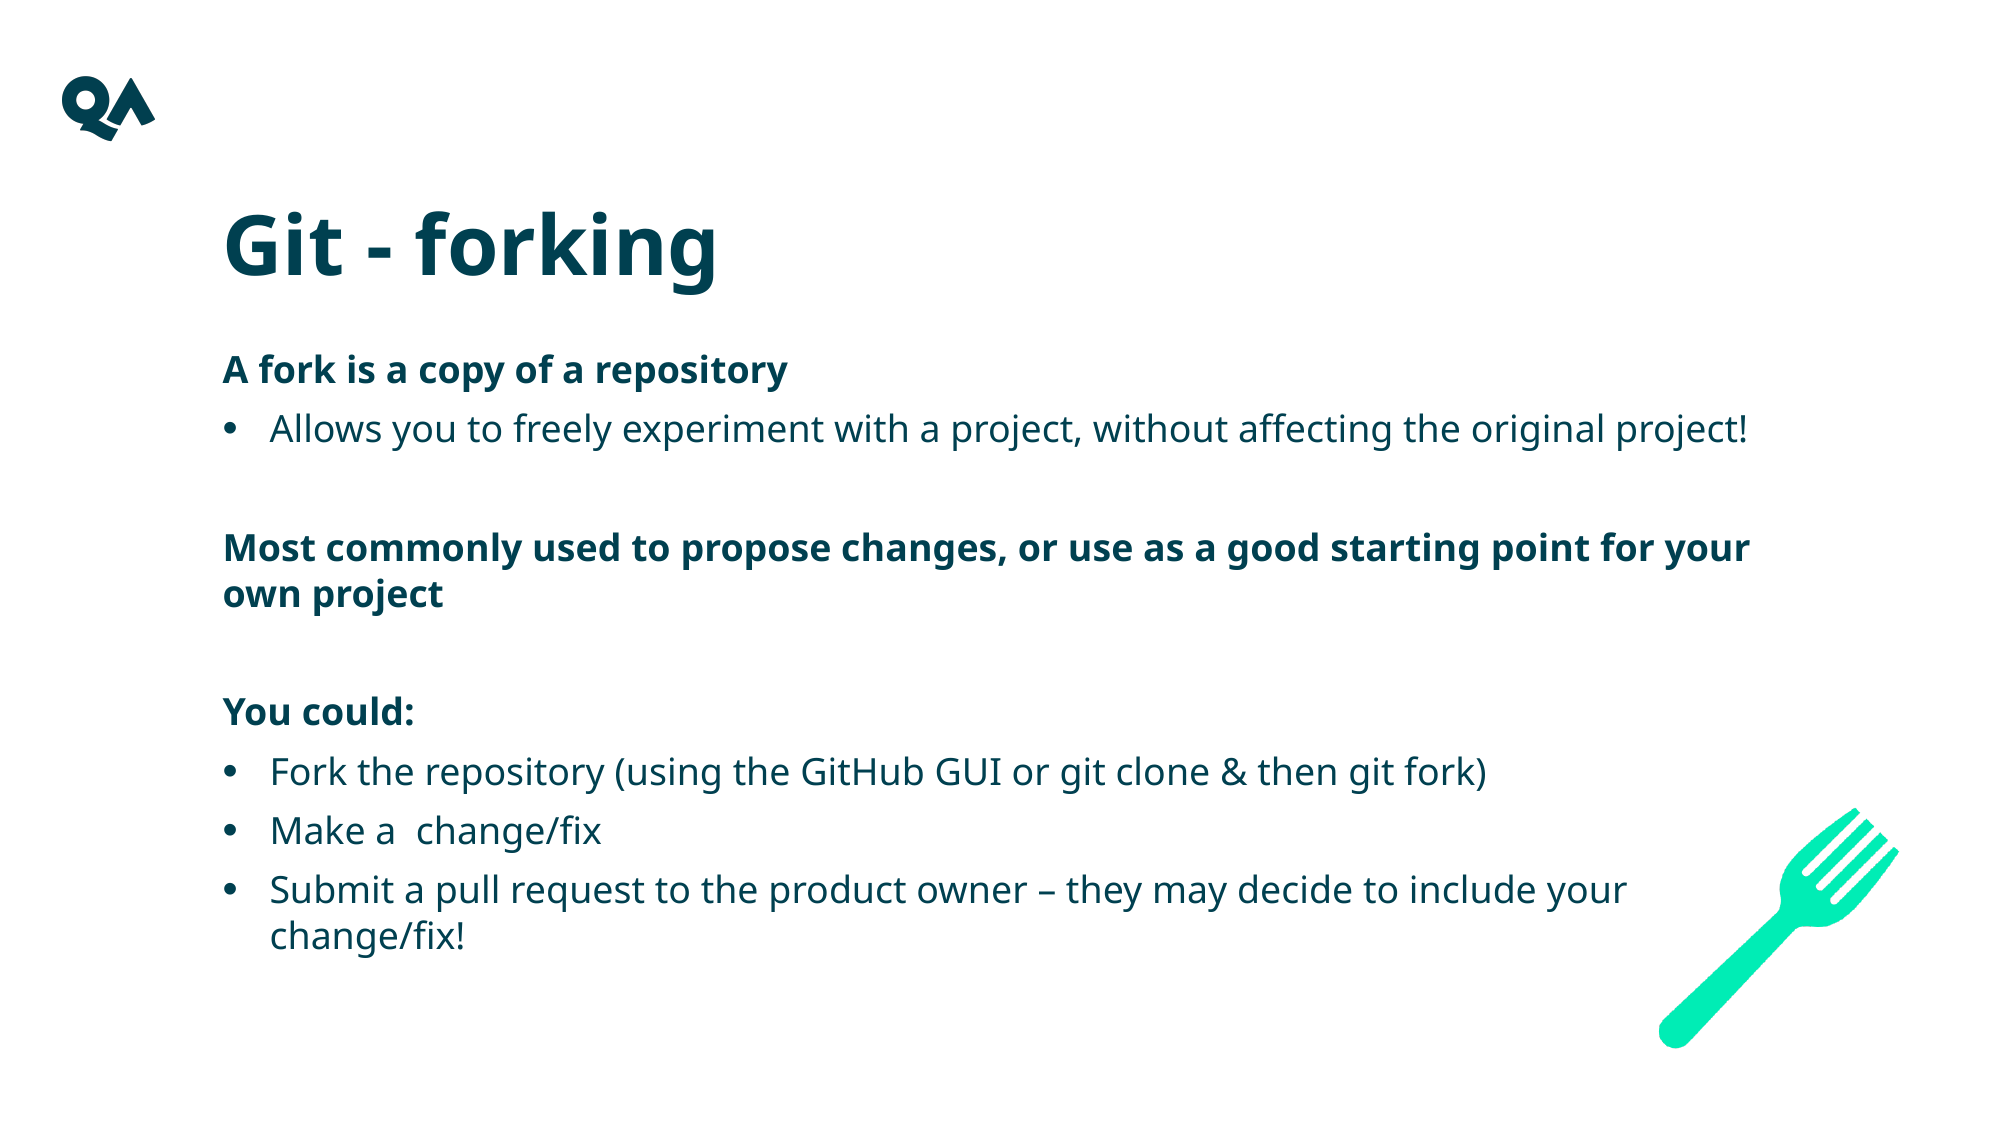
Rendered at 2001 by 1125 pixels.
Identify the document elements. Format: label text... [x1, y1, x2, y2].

picture [44, 61, 173, 153]
picture [1643, 792, 1914, 1063]
list A fork is a copy of a repository Allows you to freely experiment with a project, without affecting the original project! Most commonly used to propose changes, or use as a good starting point for your own project You could: Fork the repository (using the GitHub GUI or git clone & then git fork) Make a change/fix Submit a pull request to the product owner – they may decide to include your change/fix! [222, 344, 1779, 1063]
list Git - forking [222, 203, 1779, 289]
